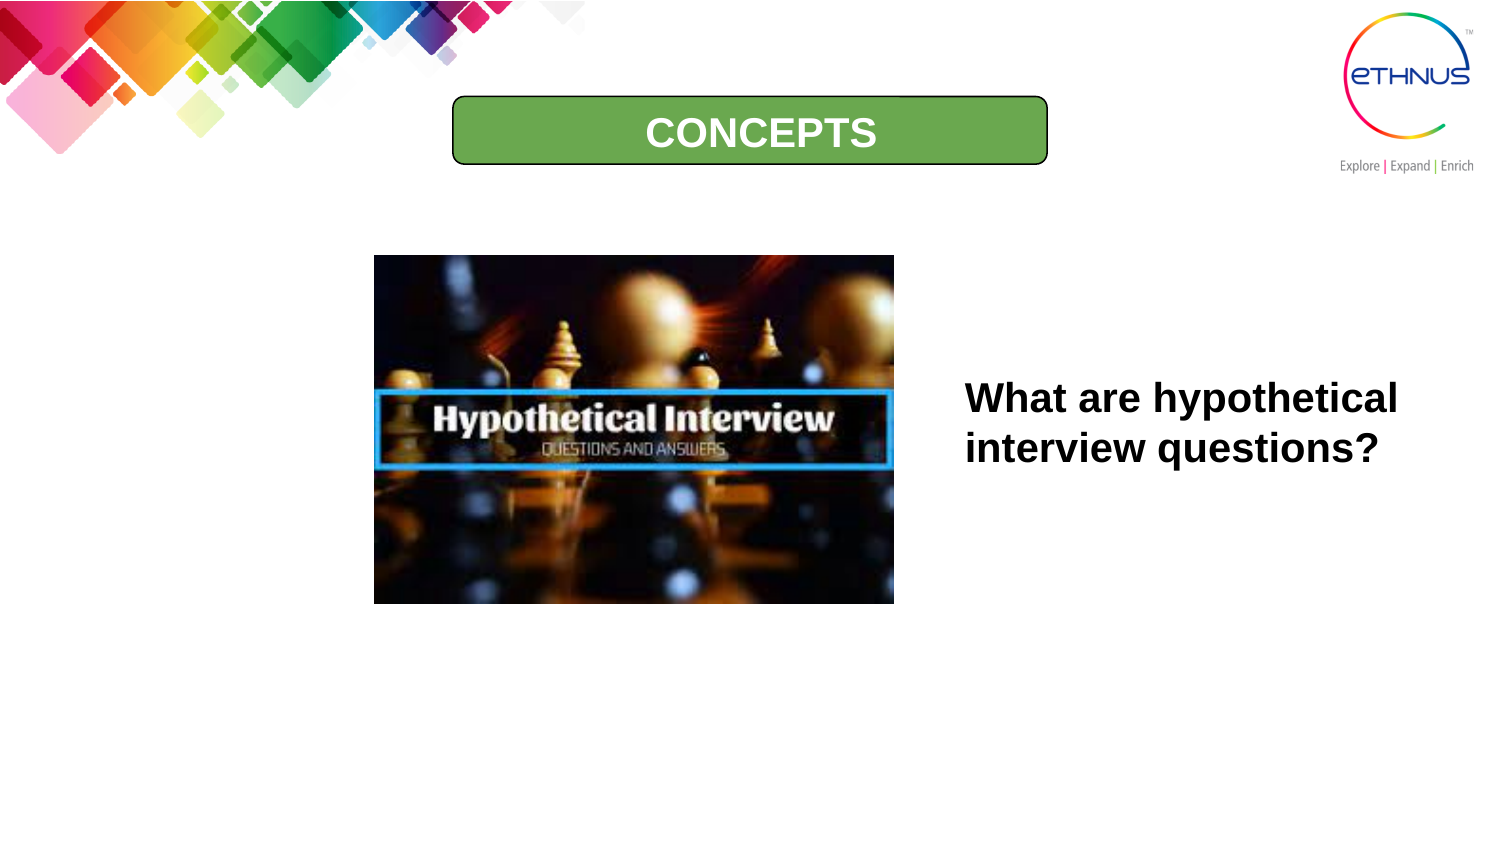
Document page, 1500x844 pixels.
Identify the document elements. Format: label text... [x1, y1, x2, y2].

text_box CONCEPTS [459, 96, 1048, 165]
text_box What are hypothetical interview questions? [949, 356, 1440, 487]
picture [0, 1, 585, 154]
picture [1327, 0, 1500, 182]
picture [374, 254, 895, 604]
